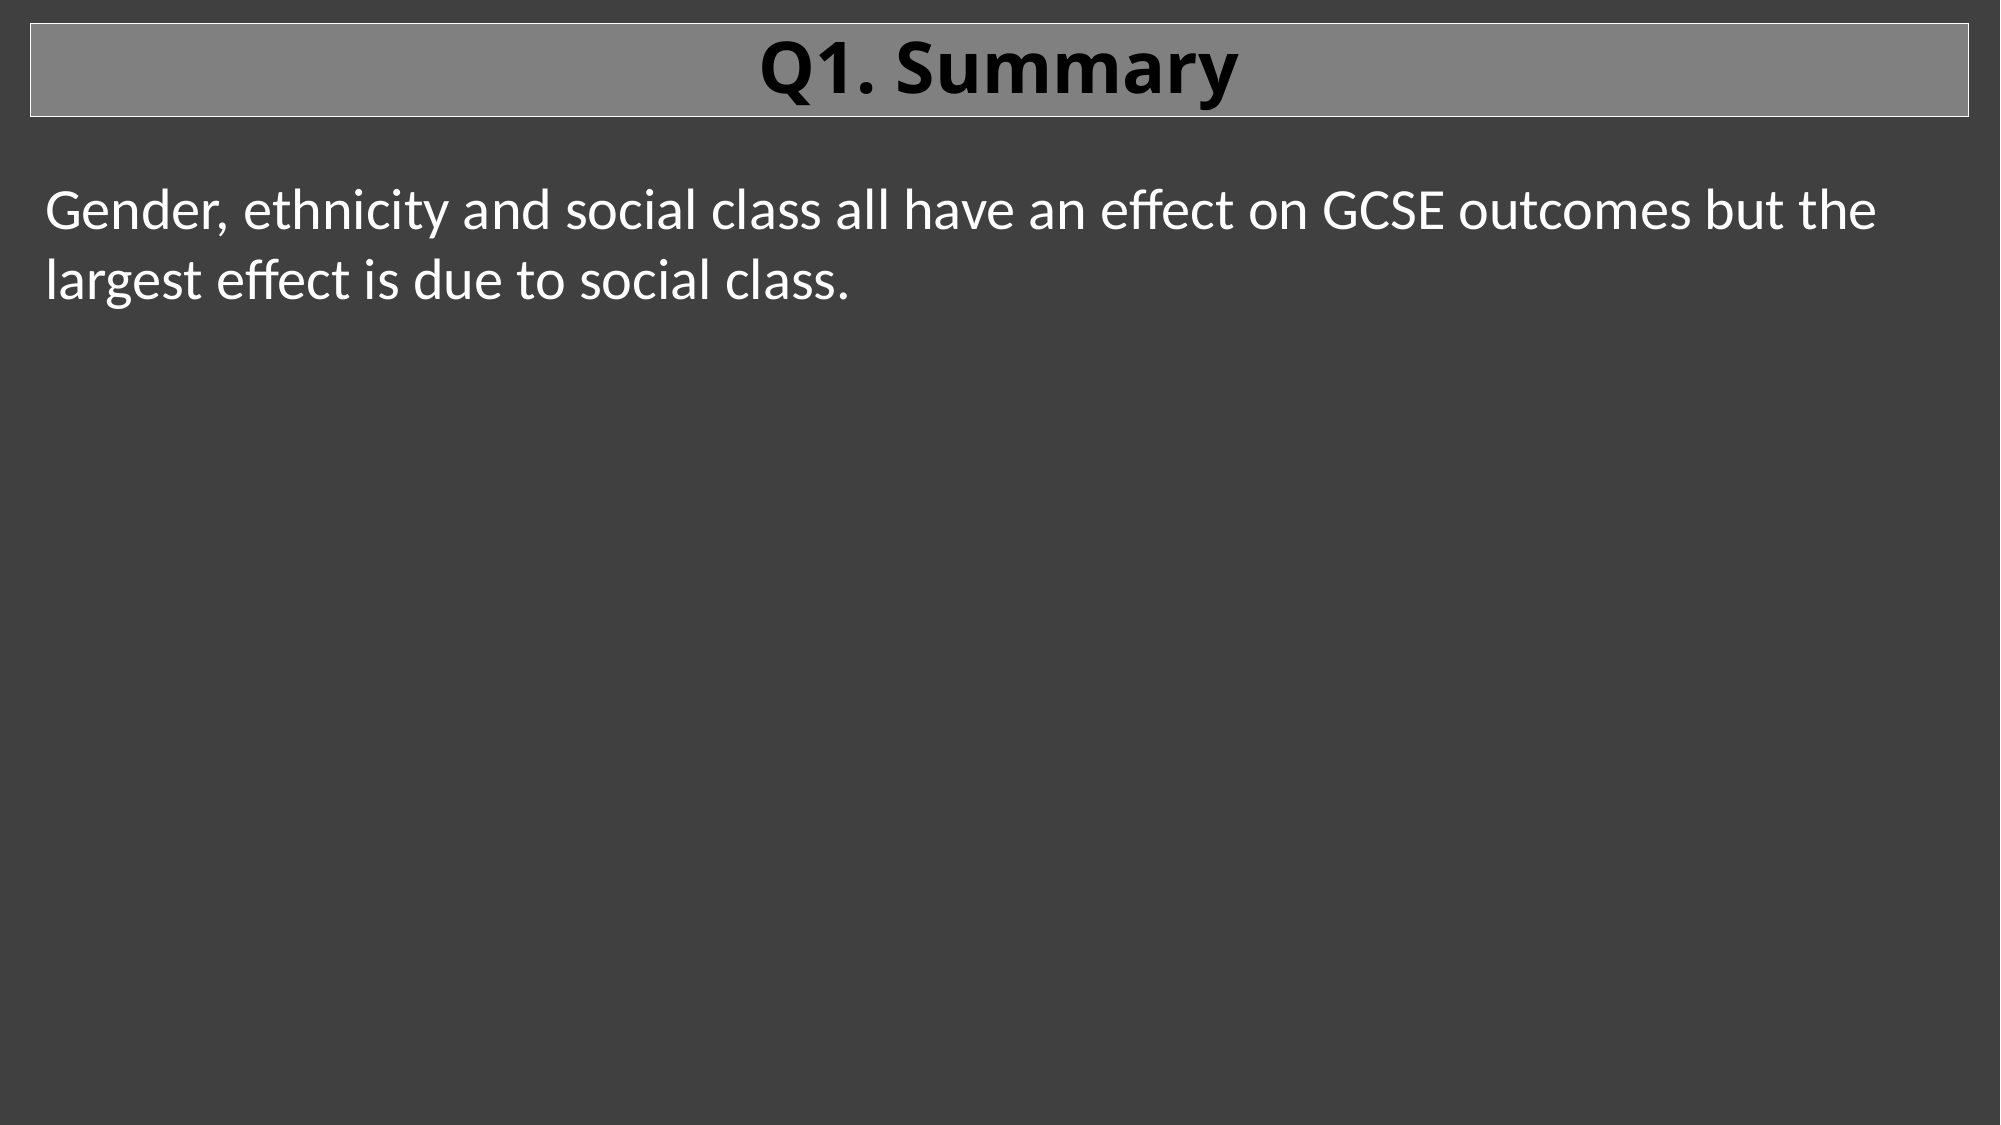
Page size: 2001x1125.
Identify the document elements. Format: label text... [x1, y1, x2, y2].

title Q1. Summary [30, 23, 1969, 117]
text_box Gender, ethnicity and social class all have an effect on GCSE outcomes but the largest effect is due to social class. [30, 163, 1969, 319]
